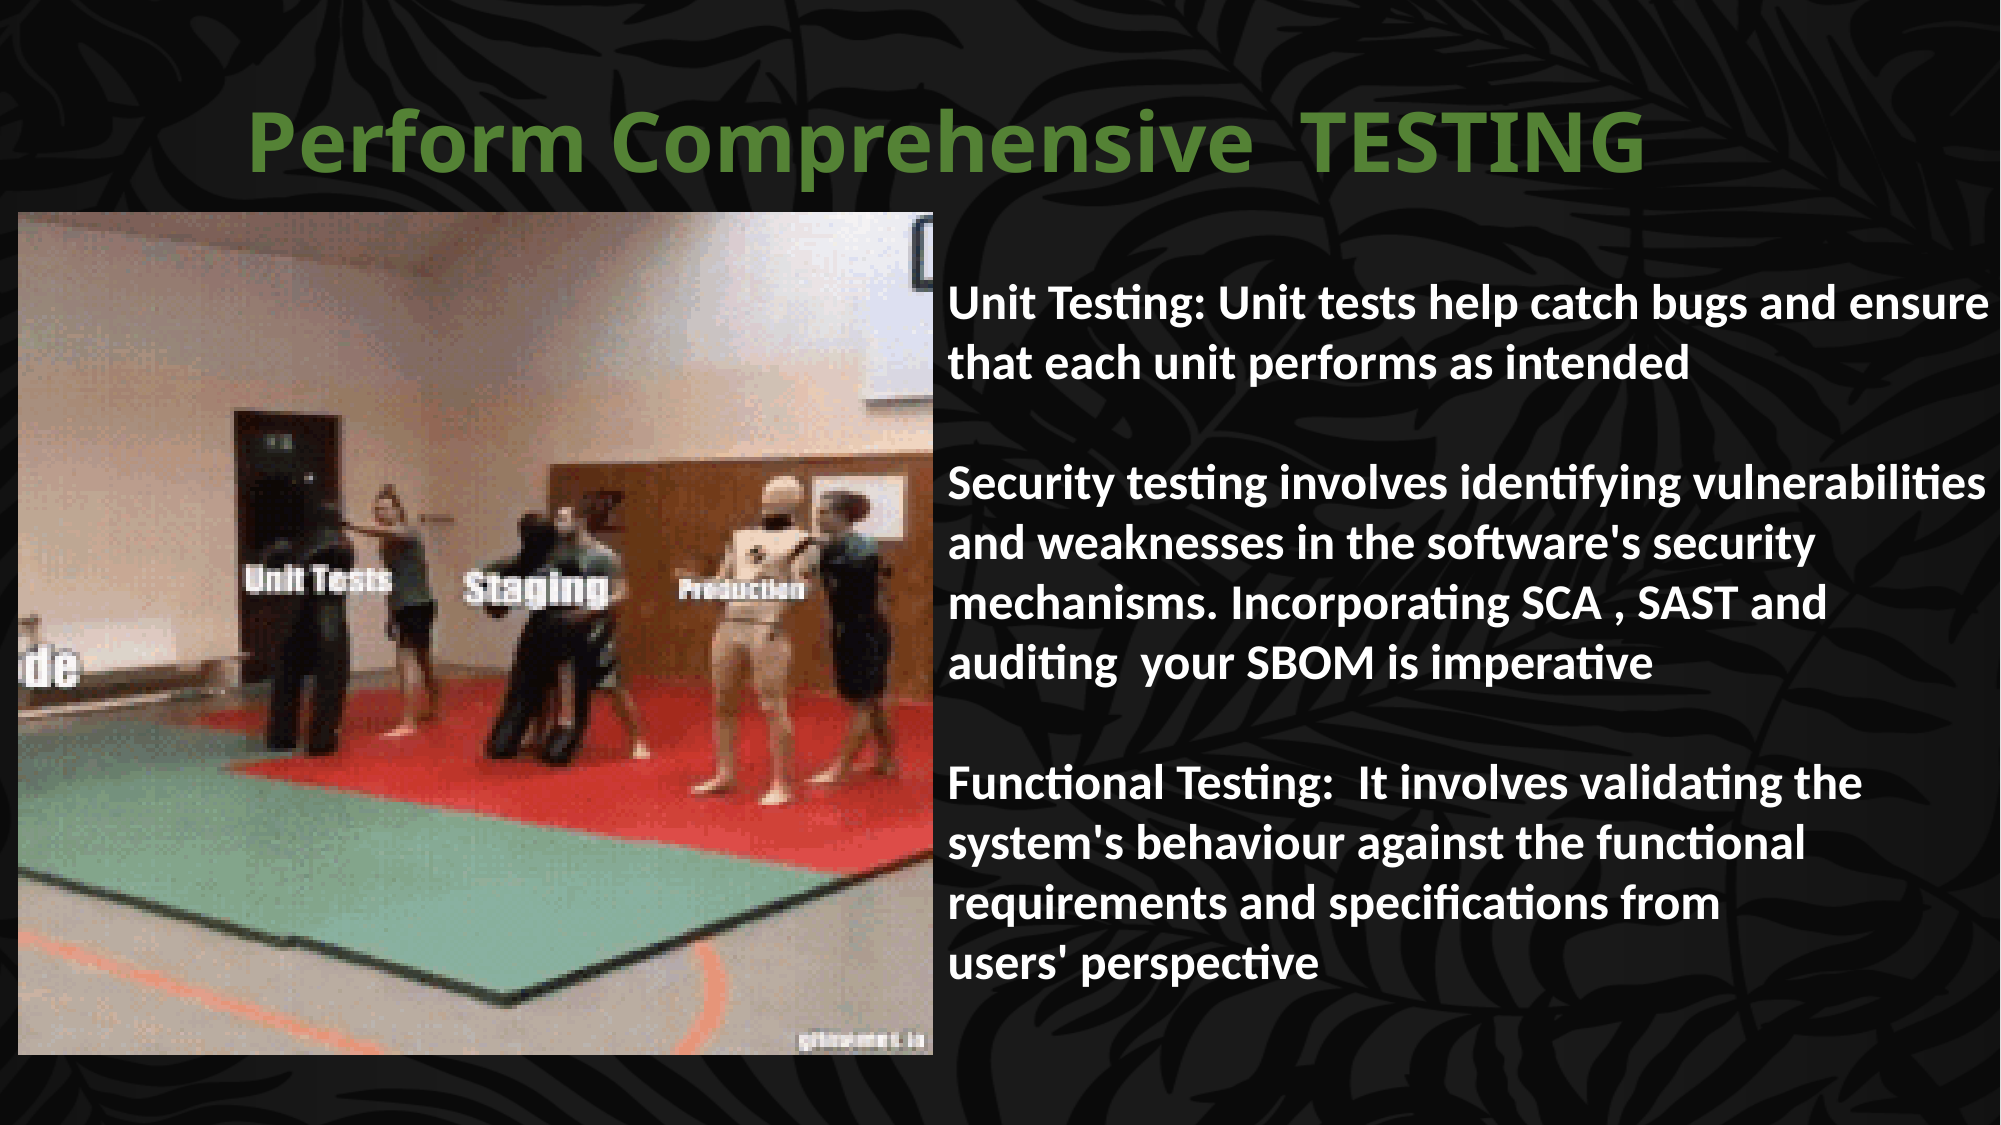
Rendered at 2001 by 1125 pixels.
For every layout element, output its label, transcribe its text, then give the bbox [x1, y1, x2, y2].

text_box Unit Testing: Unit tests help catch bugs and ensure that each unit performs as intended Security testing involves identifying vulnerabilities and weaknesses in the software's security mechanisms. Incorporating SCA , SAST and auditing your SBOM is imperative Functional Testing: It involves validating the system's behaviour against the functional requirements and specifications from users' perspective [933, 261, 2000, 997]
text_box Perform Comprehensive TESTING [230, 81, 2000, 197]
picture [0, 0, 2001, 1125]
